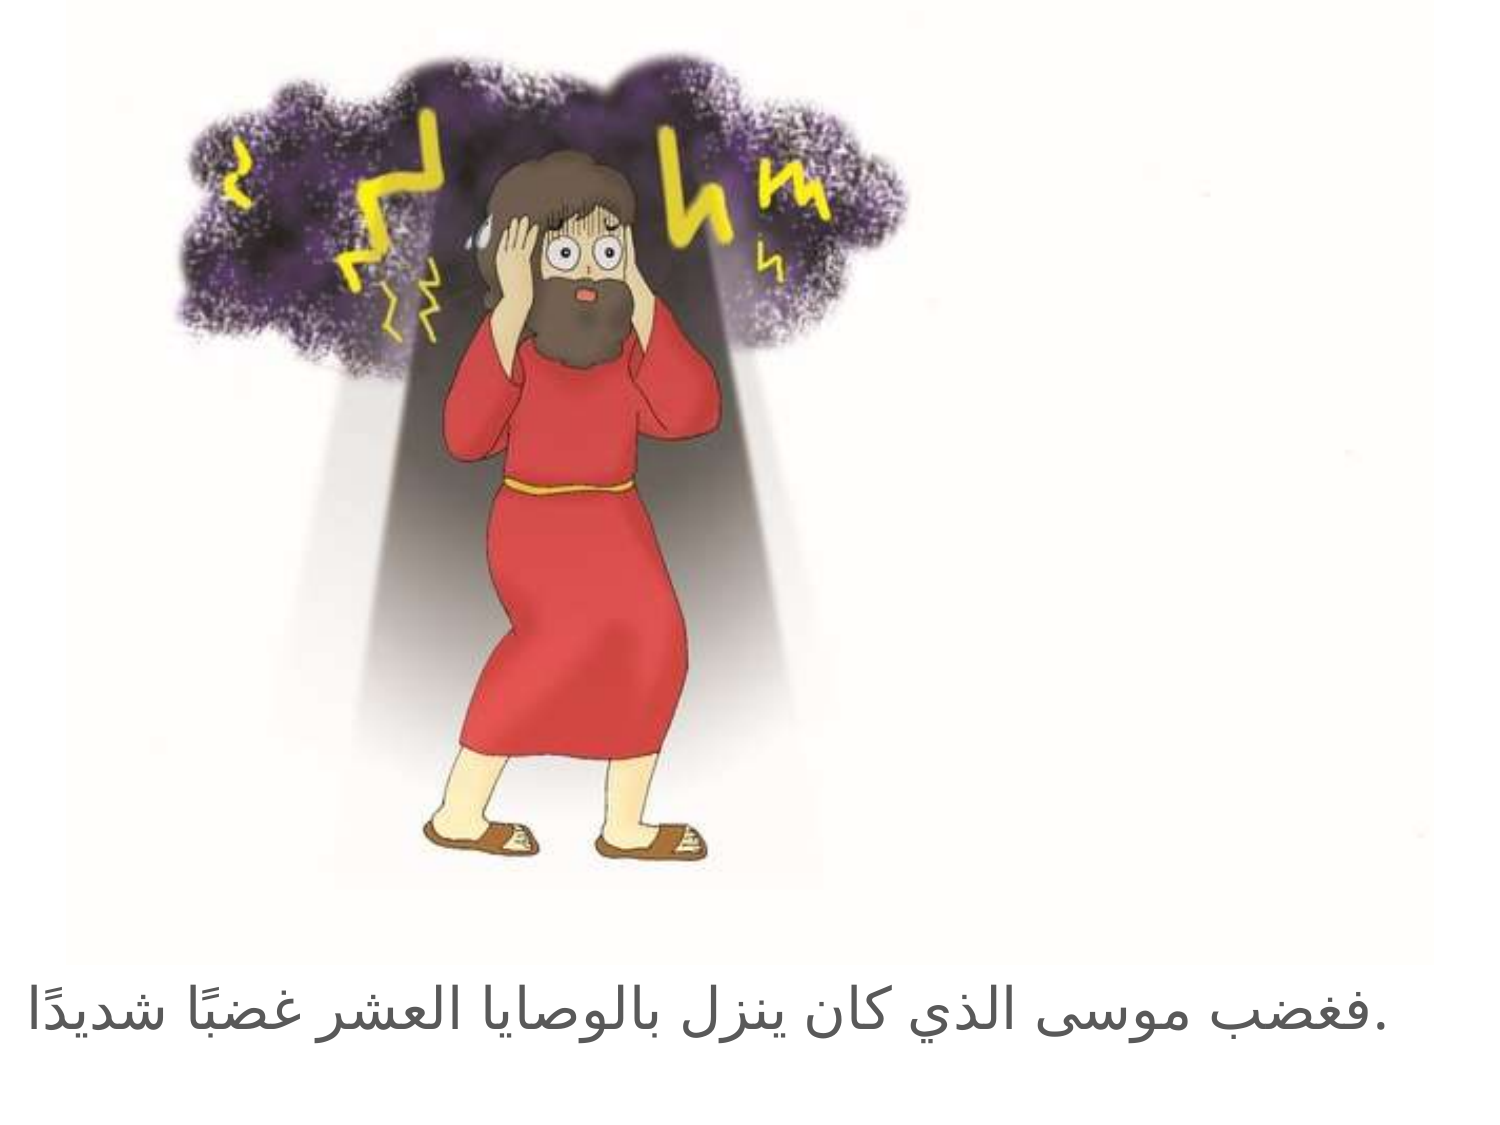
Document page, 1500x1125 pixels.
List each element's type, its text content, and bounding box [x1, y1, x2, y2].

picture [66, 0, 1434, 965]
text_box فغضب موسى الذي كان ينزل بالوصايا العشر غضبًا شديدًا. [11, 964, 1498, 1049]
